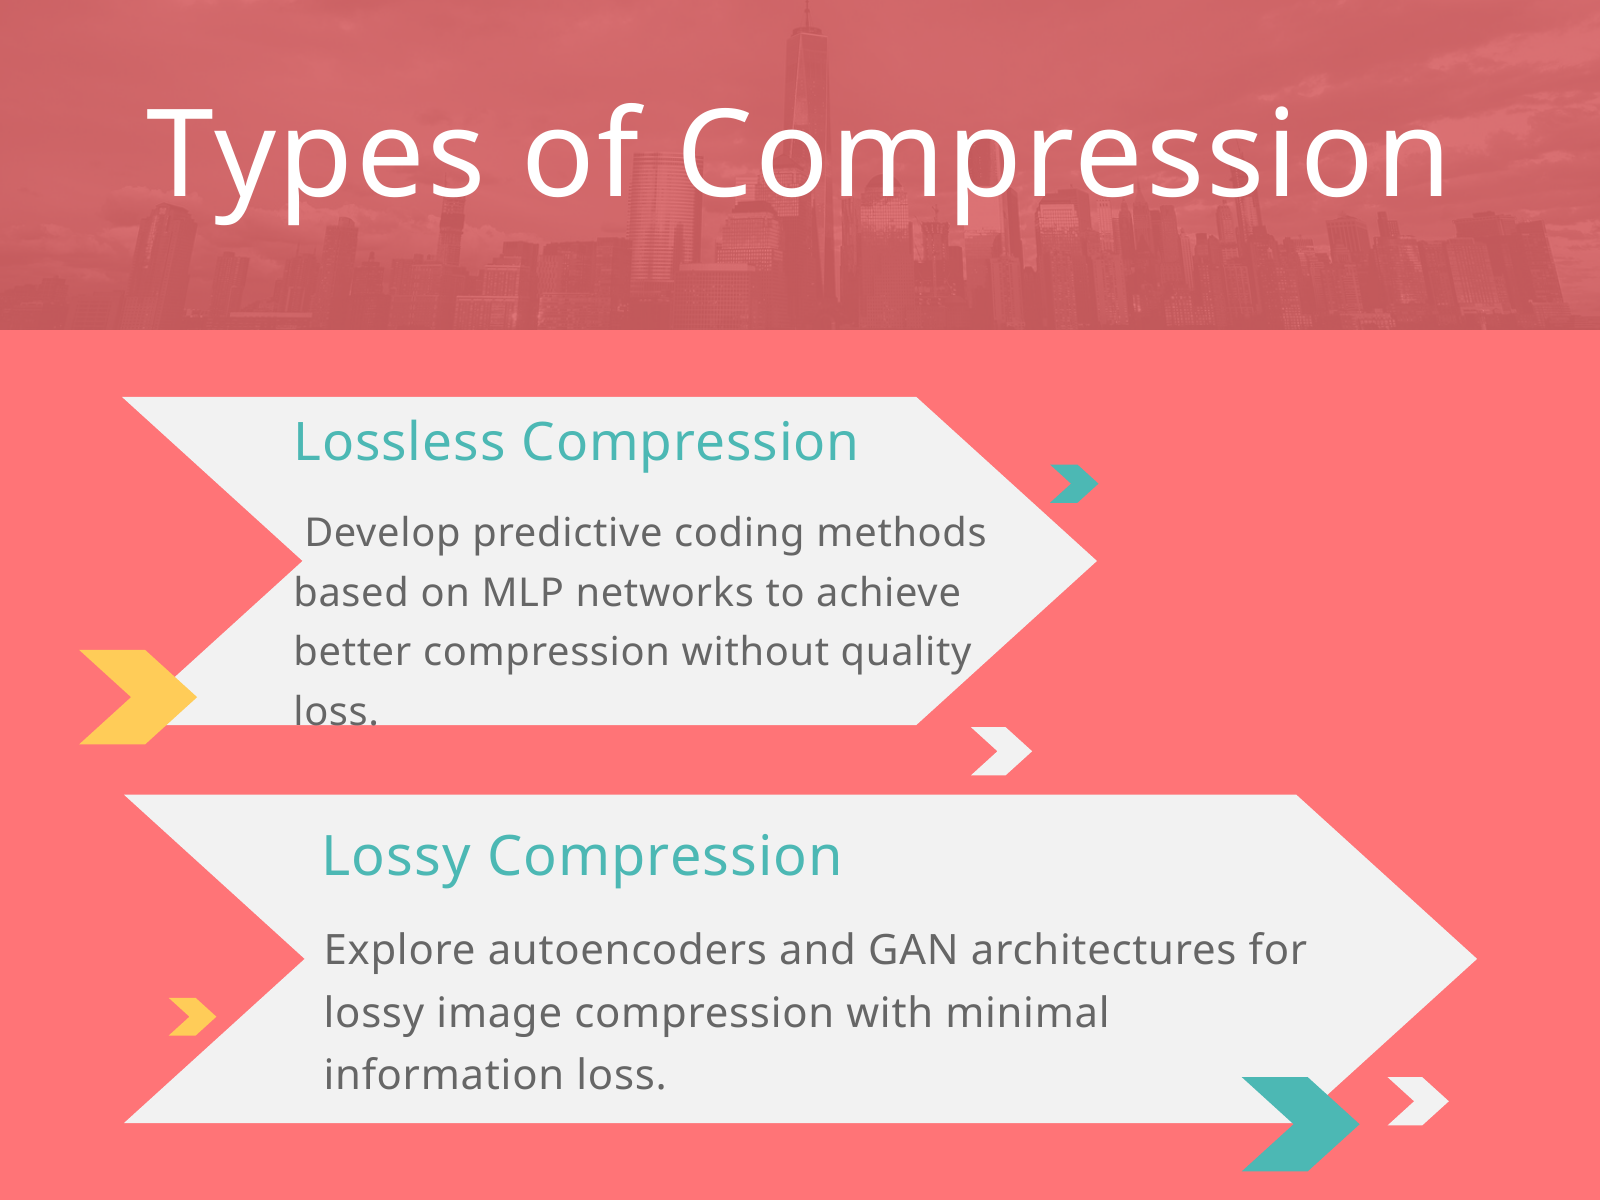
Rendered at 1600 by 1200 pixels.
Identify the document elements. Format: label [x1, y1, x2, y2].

text_box [1241, 1076, 1360, 1172]
text_box [0, 0, 1600, 330]
text_box [1387, 1076, 1450, 1126]
text_box [168, 997, 217, 1036]
text_box [121, 396, 1098, 726]
text_box [321, 825, 1329, 1093]
text_box [1049, 464, 1099, 504]
text_box [970, 726, 1033, 776]
text_box [78, 649, 198, 745]
text_box [293, 413, 1002, 728]
text_box [123, 794, 1478, 1124]
